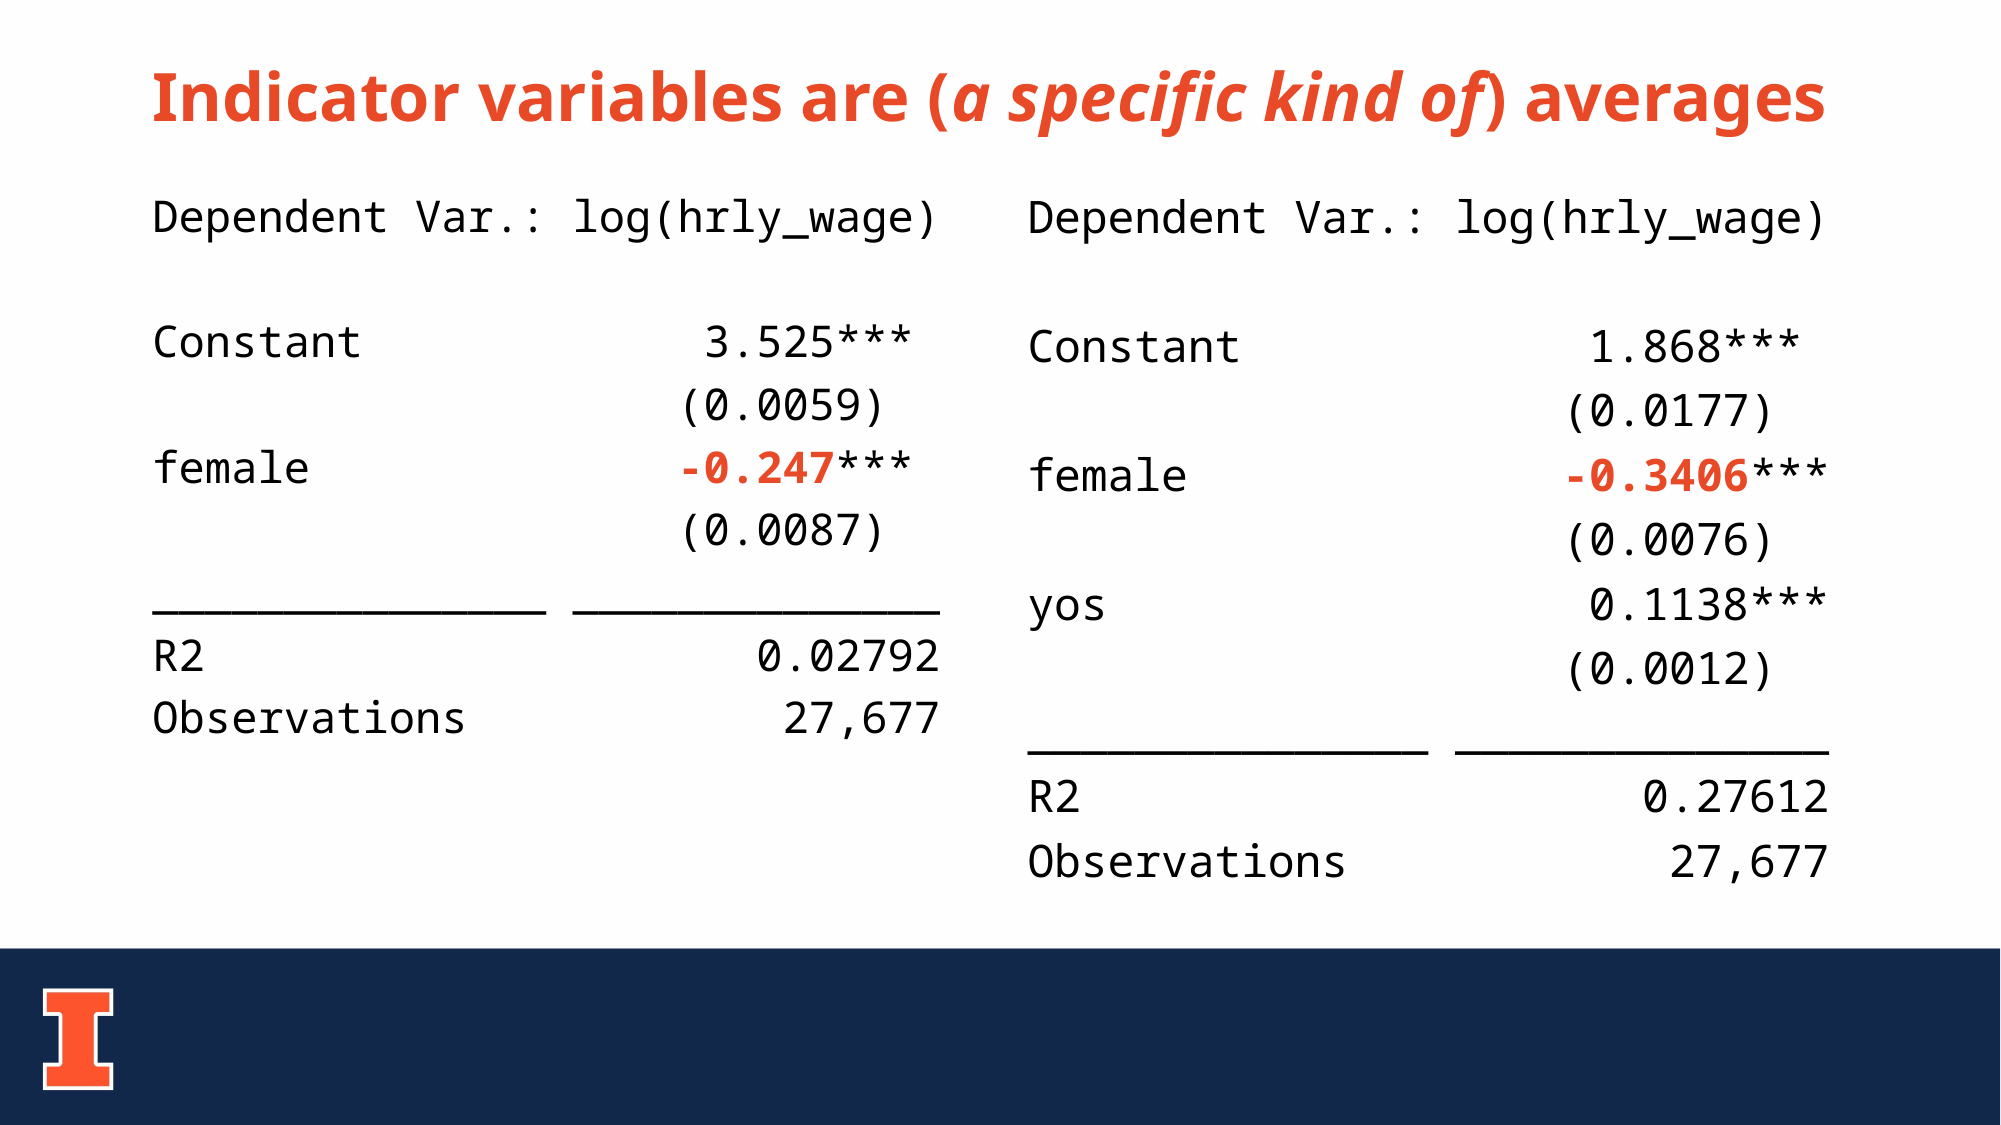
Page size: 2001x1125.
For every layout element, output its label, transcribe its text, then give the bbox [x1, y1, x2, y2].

title Indicator variables are (a specific kind of) averages [137, 56, 1863, 155]
list Dependent Var.: log(hrly_wage) Constant 3.525*** (0.0059) female -0.247*** (0.0087) _______________ ______________ R2 0.02792 Observations 27,677 [137, 187, 988, 939]
picture [0, 0, 2001, 1125]
list Dependent Var.: log(hrly_wage) Constant 1.868*** (0.0177) female -0.3406*** (0.0076) yos 0.1138*** (0.0012) _______________ ______________ R2 0.27612 Observations 27,677 [1012, 187, 1863, 939]
